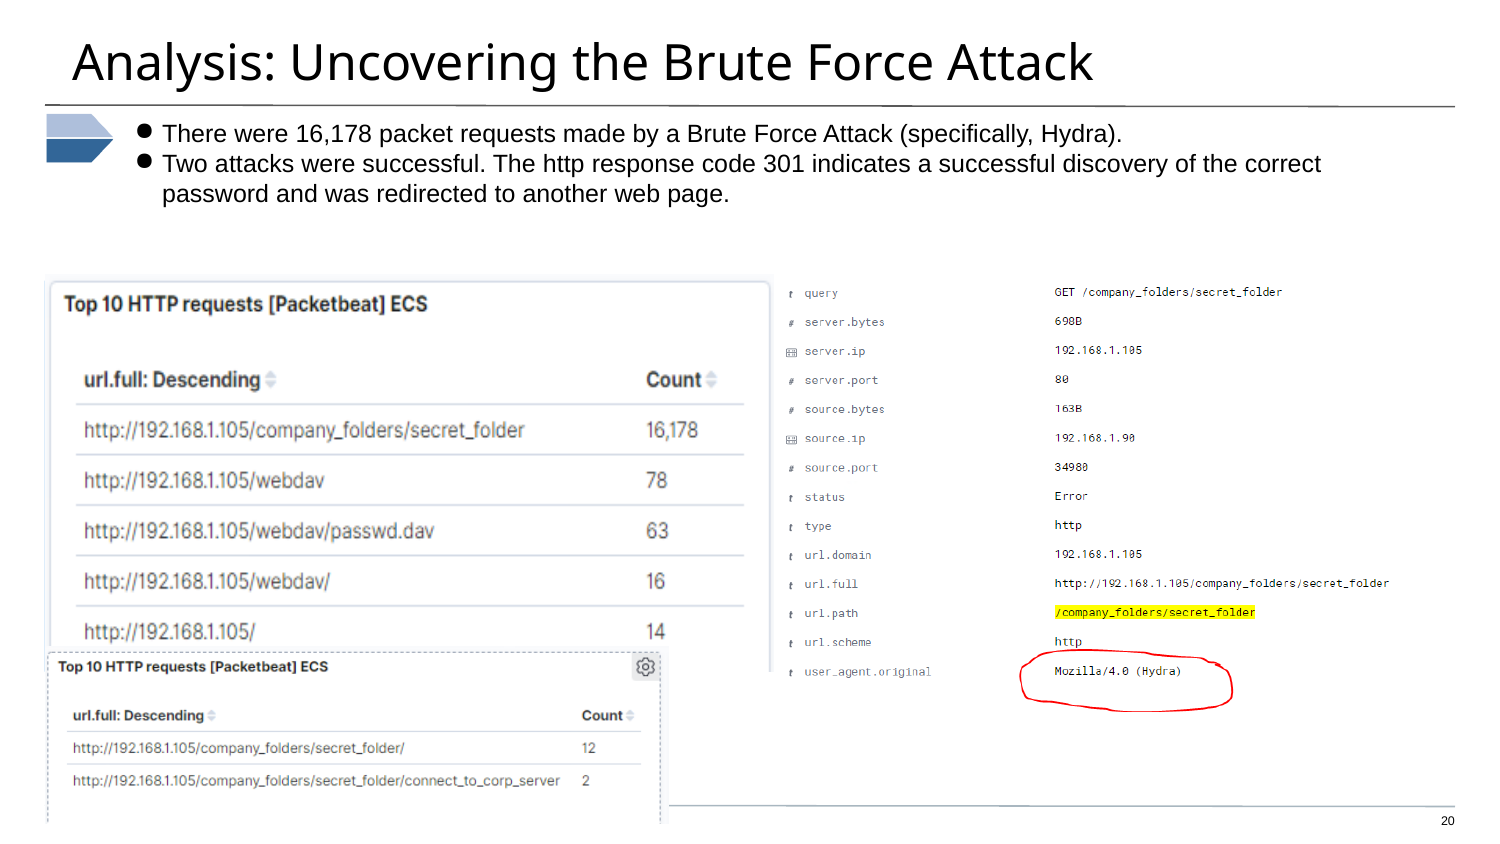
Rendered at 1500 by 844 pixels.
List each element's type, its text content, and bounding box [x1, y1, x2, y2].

picture [45, 274, 1426, 825]
slide_number 20 [1412, 813, 1455, 831]
subtitle There were 16,178 packet requests made by a Brute Force Attack (specifically, Hydra). Two attacks were successful. The http response code 301 indicates a successful discovery of the correct password and was redirected to another web page. [34, 102, 1455, 230]
picture [43, 109, 115, 165]
title Analysis: Uncovering the Brute Force Attack [0, 0, 1500, 88]
